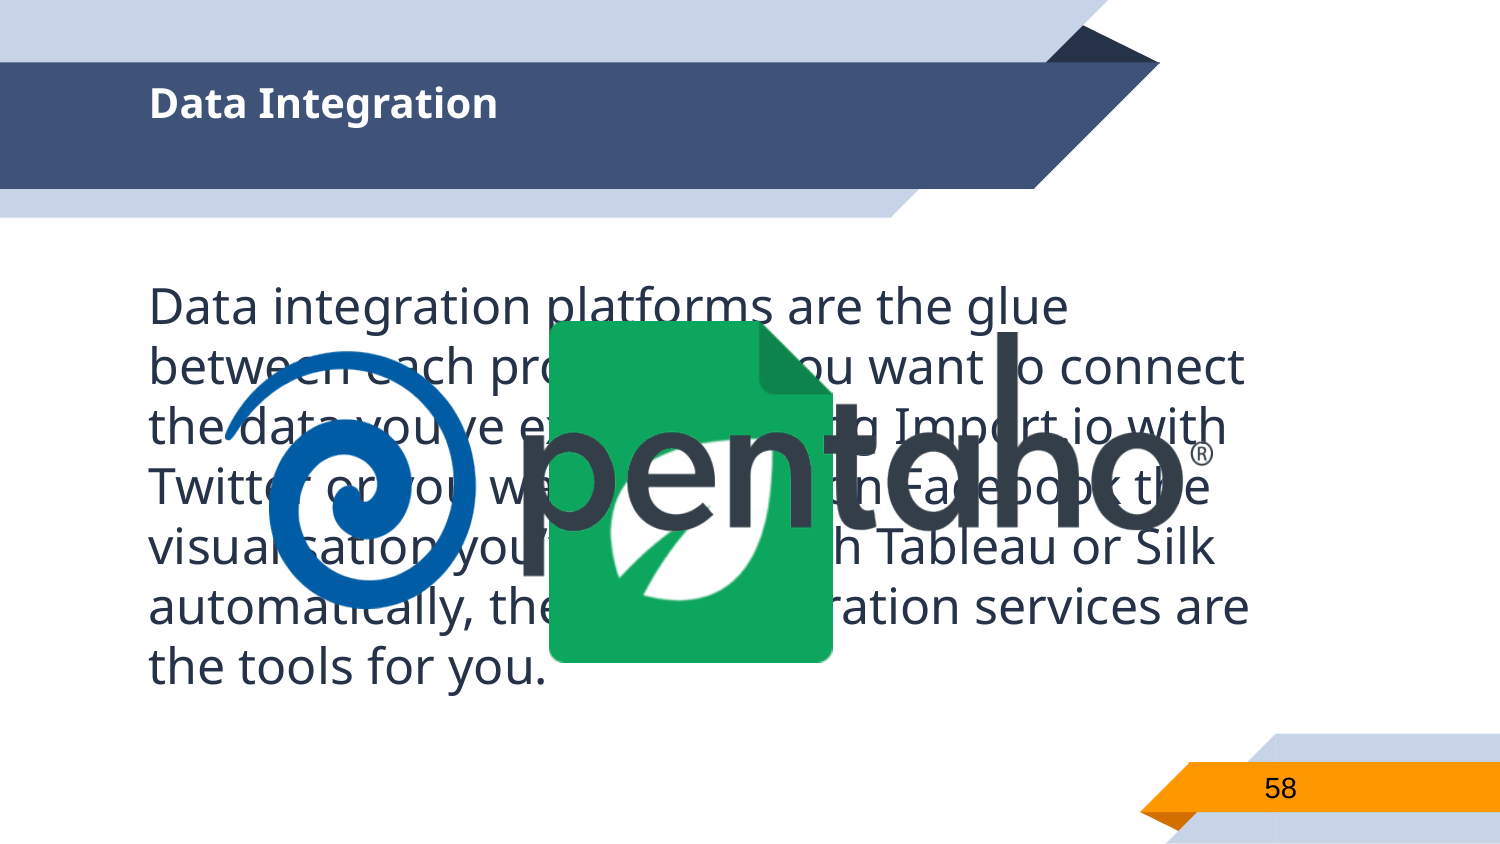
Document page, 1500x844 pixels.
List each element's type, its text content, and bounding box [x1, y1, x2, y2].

slide_number 58 [1249, 760, 1494, 813]
picture [224, 321, 1213, 663]
title Data Integration [133, 64, 1035, 190]
list Data integration platforms are the glue between each program. If you want to connect the data you’ve extracted using Import.io with Twitter or you want to share on Facebook the visualisation you’ve made with Tableau or Silk automatically, then the integration services are the tools for you. [133, 271, 1275, 697]
